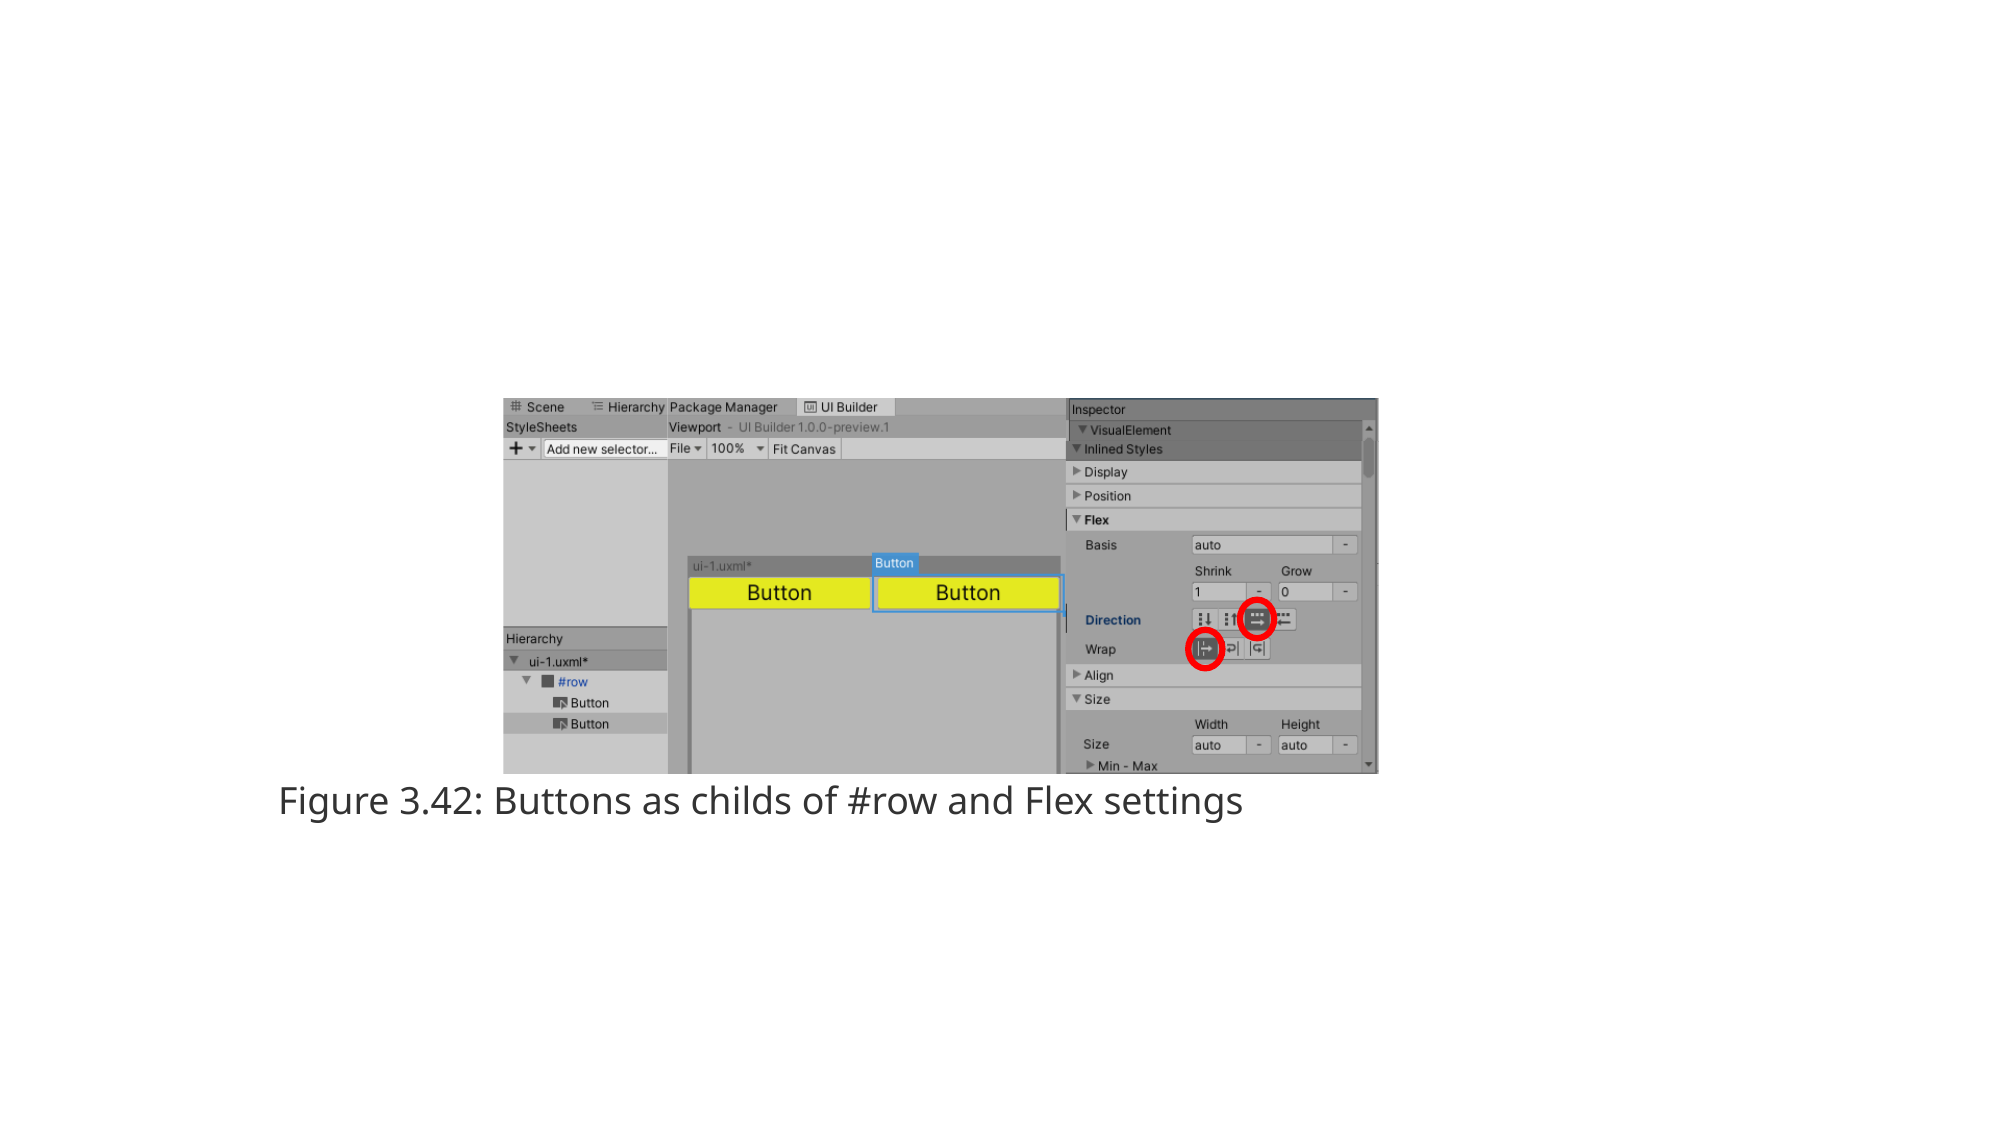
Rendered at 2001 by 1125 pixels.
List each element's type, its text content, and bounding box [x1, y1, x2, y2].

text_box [503, 398, 1379, 774]
text_box Figure 3.42: Buttons as childs of #row and Flex settings [263, 769, 1260, 830]
